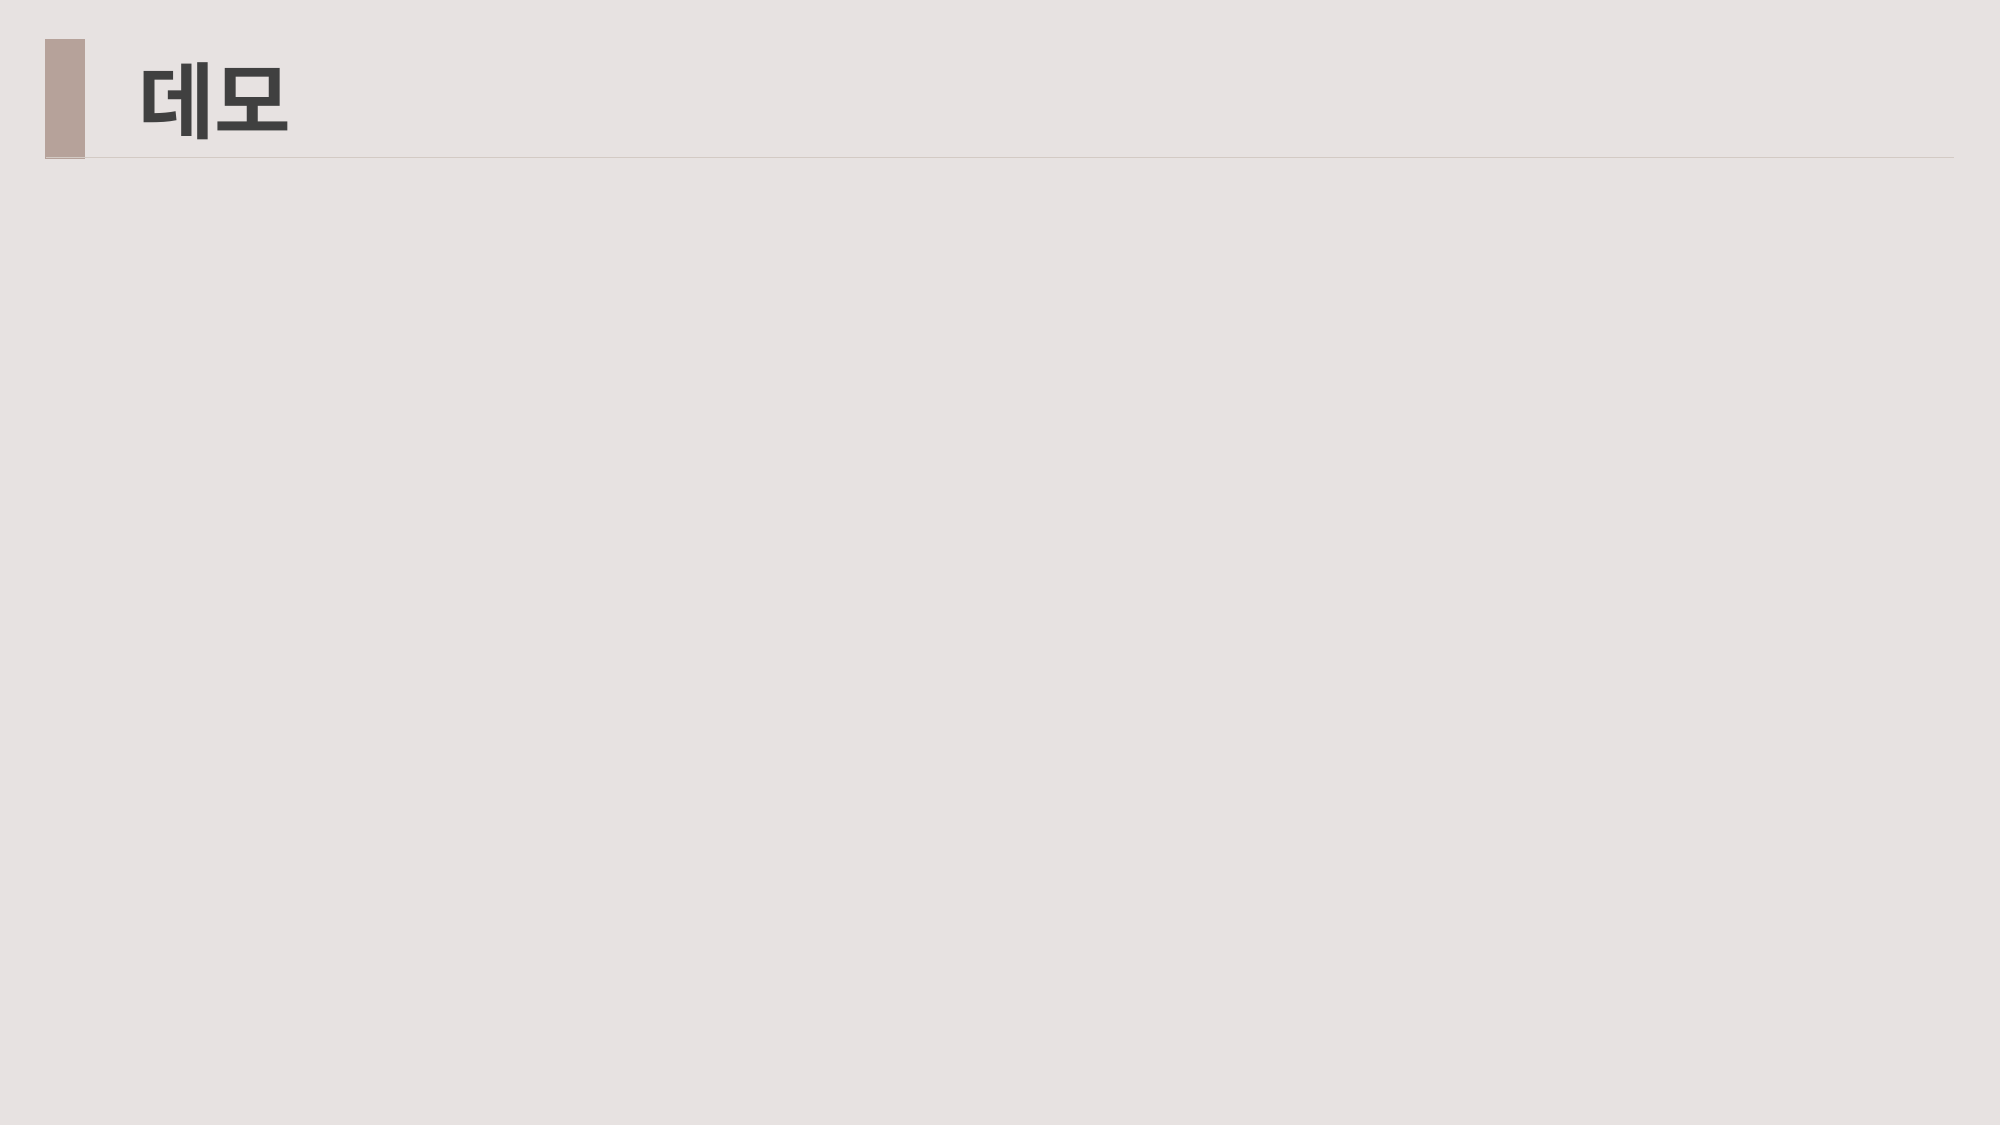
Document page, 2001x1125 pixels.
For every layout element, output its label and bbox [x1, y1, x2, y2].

text_box [46, 39, 1954, 158]
